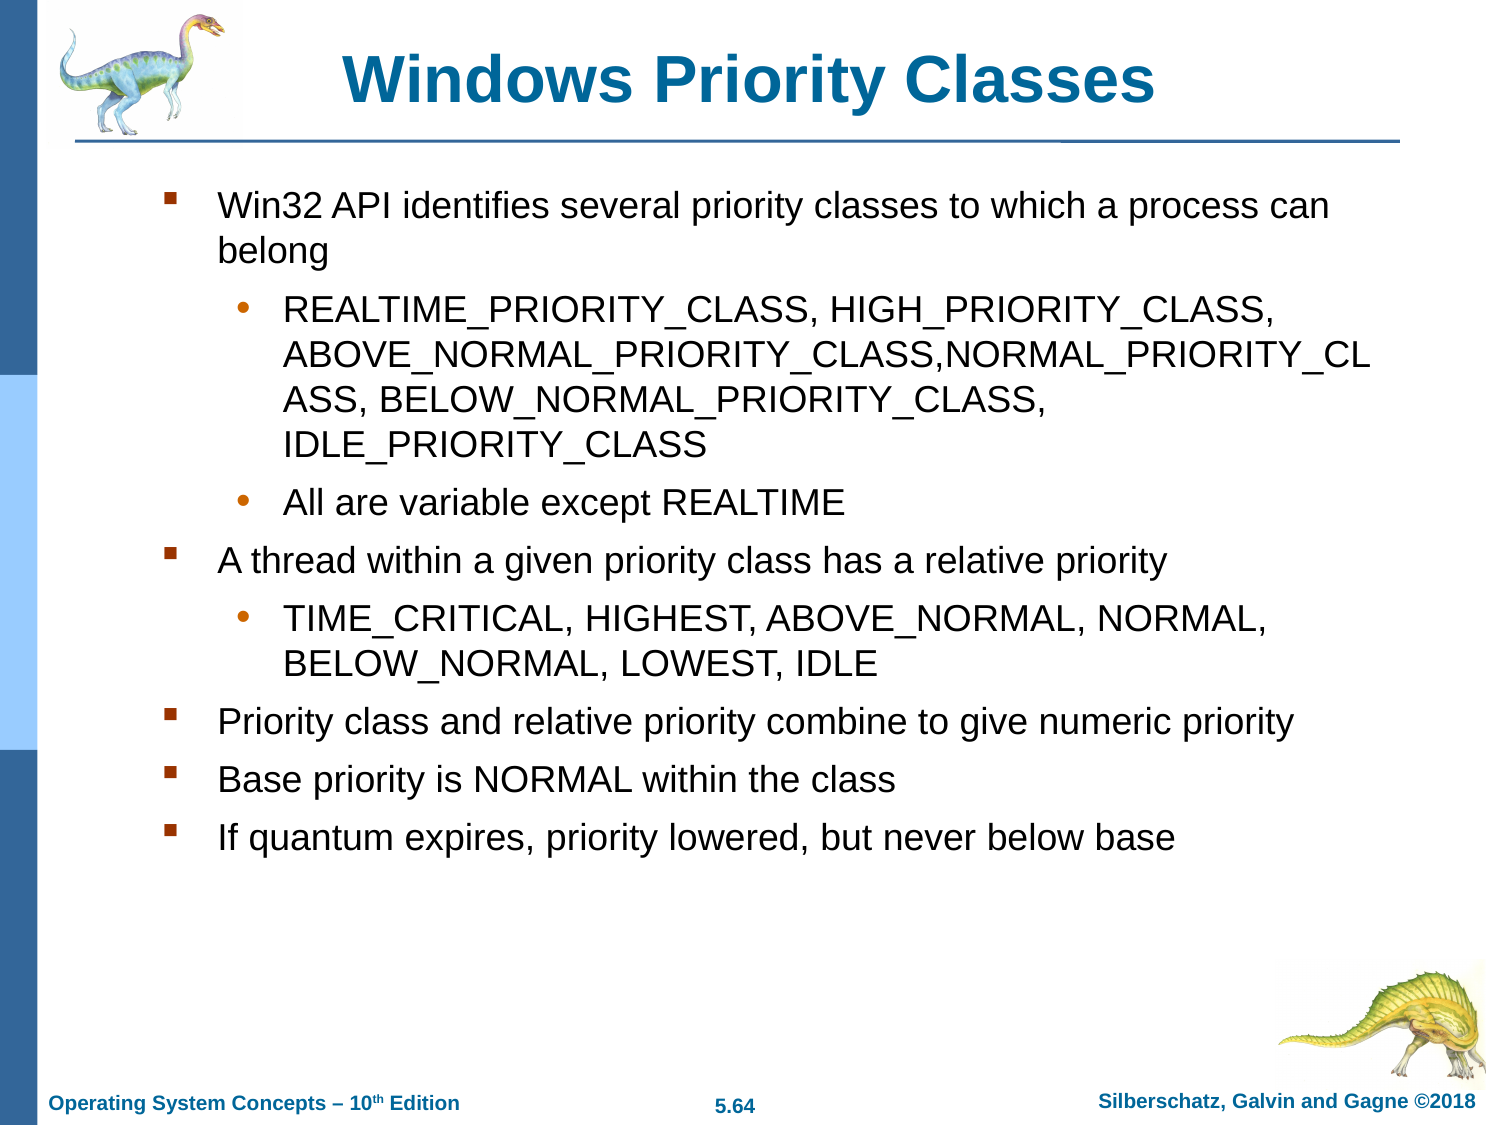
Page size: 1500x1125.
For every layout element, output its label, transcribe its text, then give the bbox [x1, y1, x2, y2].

title Windows Priority Classes [75, 28, 1425, 123]
picture [46, 0, 243, 149]
list Win32 API identifies several priority classes to which a process can belong REALTIME_PRIORITY_CLASS, HIGH_PRIORITY_CLASS, ABOVE_NORMAL_PRIORITY_CLASS,NORMAL_PRIORITY_CLASS, BELOW_NORMAL_PRIORITY_CLASS, IDLE_PRIORITY_CLASS All are variable except REALTIME A thread within a given priority class has a relative priority TIME_CRITICAL, HIGHEST, ABOVE_NORMAL, NORMAL, BELOW_NORMAL, LOWEST, IDLE Priority class and relative priority combine to give numeric priority Base priority is NORMAL within the class If quantum expires, priority lowered, but never below base [146, 174, 1402, 918]
picture [1275, 959, 1486, 1090]
